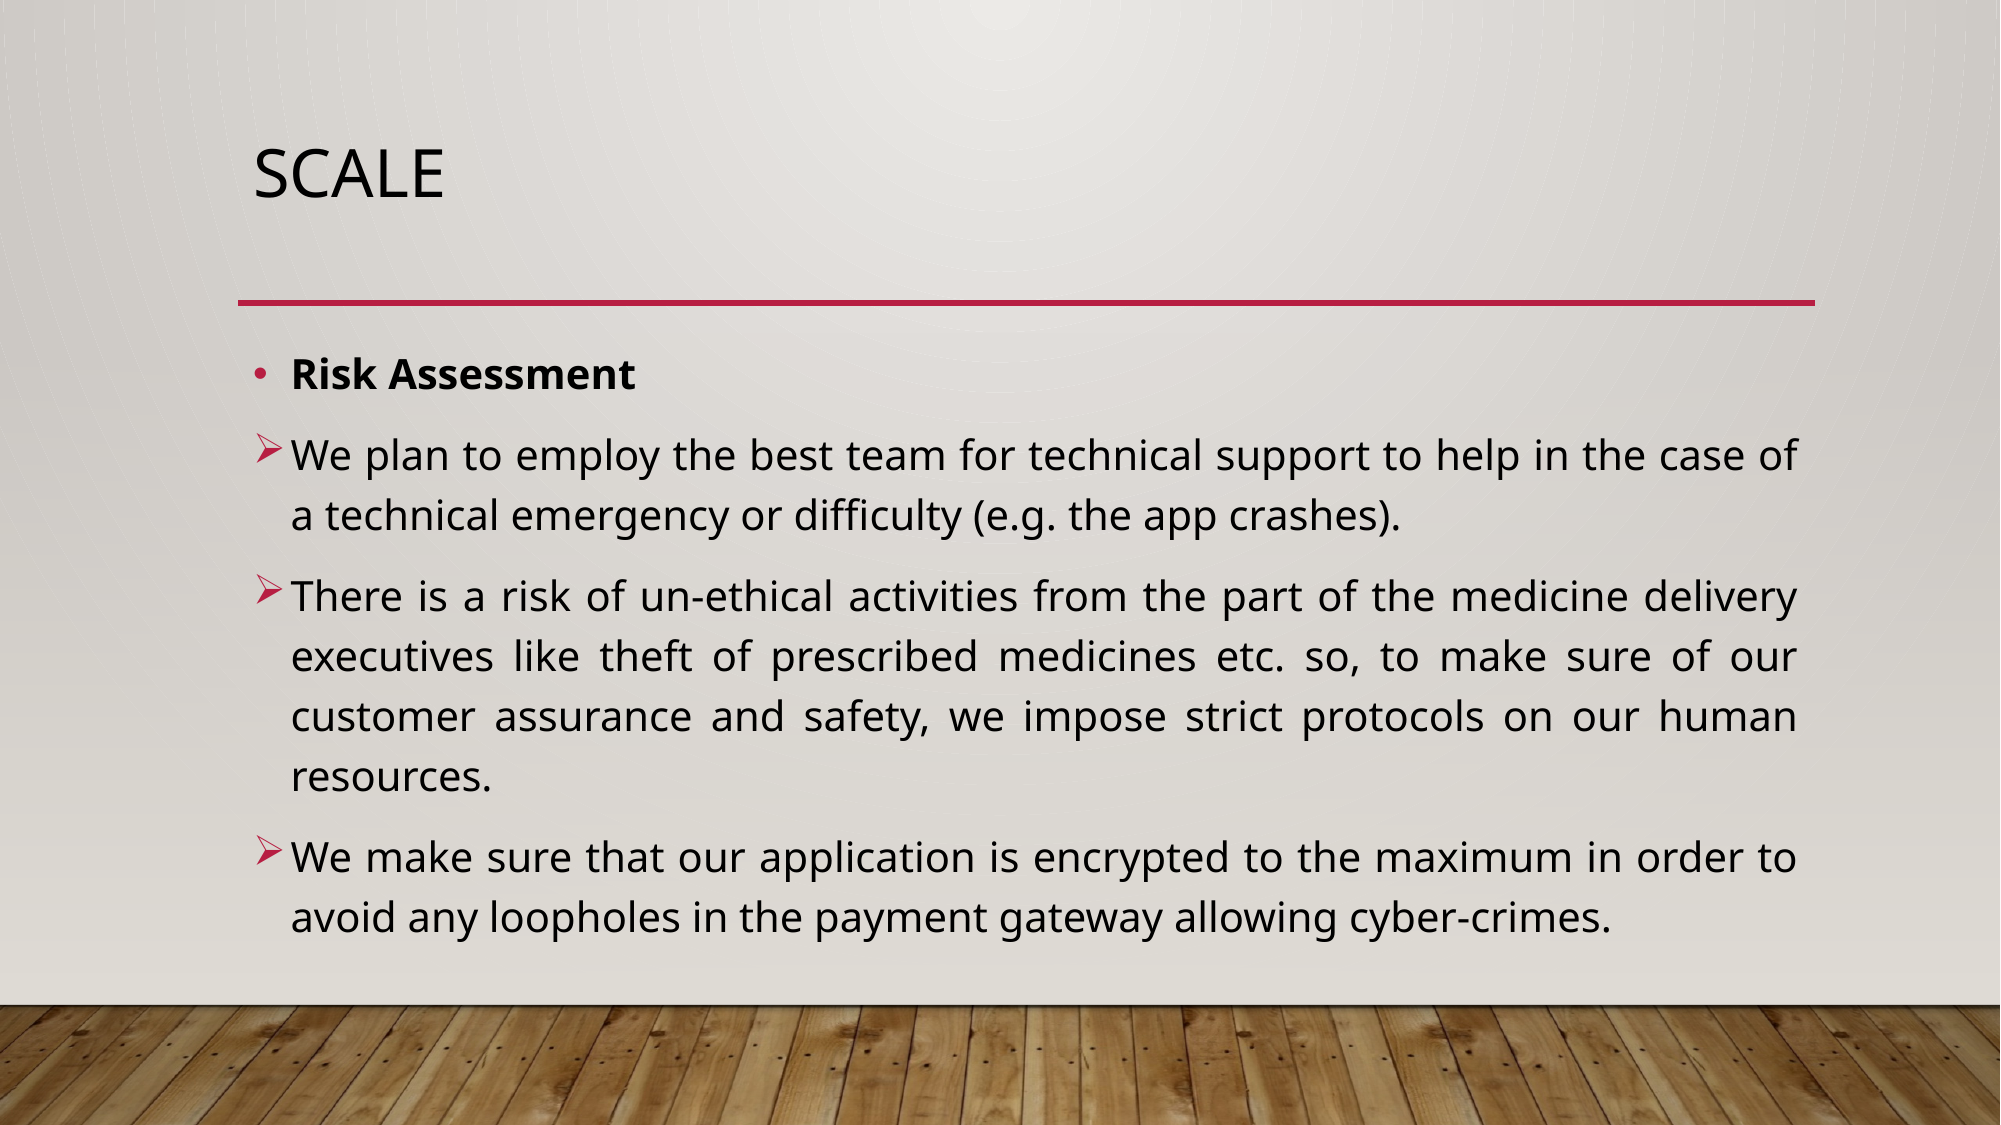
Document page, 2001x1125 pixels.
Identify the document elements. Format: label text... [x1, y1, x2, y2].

title Scale [238, 131, 1814, 305]
list Risk Assessment We plan to employ the best team for technical support to help in the case of a technical emergency or difficulty (e.g. the app crashes). There is a risk of un-ethical activities from the part of the medicine delivery executives like theft of prescribed medicines etc. so, to make sure of our customer assurance and safety, we impose strict protocols on our human resources. We make sure that our application is encrypted to the maximum in order to avoid any loopholes in the payment gateway allowing cyber-crimes. [238, 330, 1814, 897]
picture [0, 1005, 2000, 1125]
